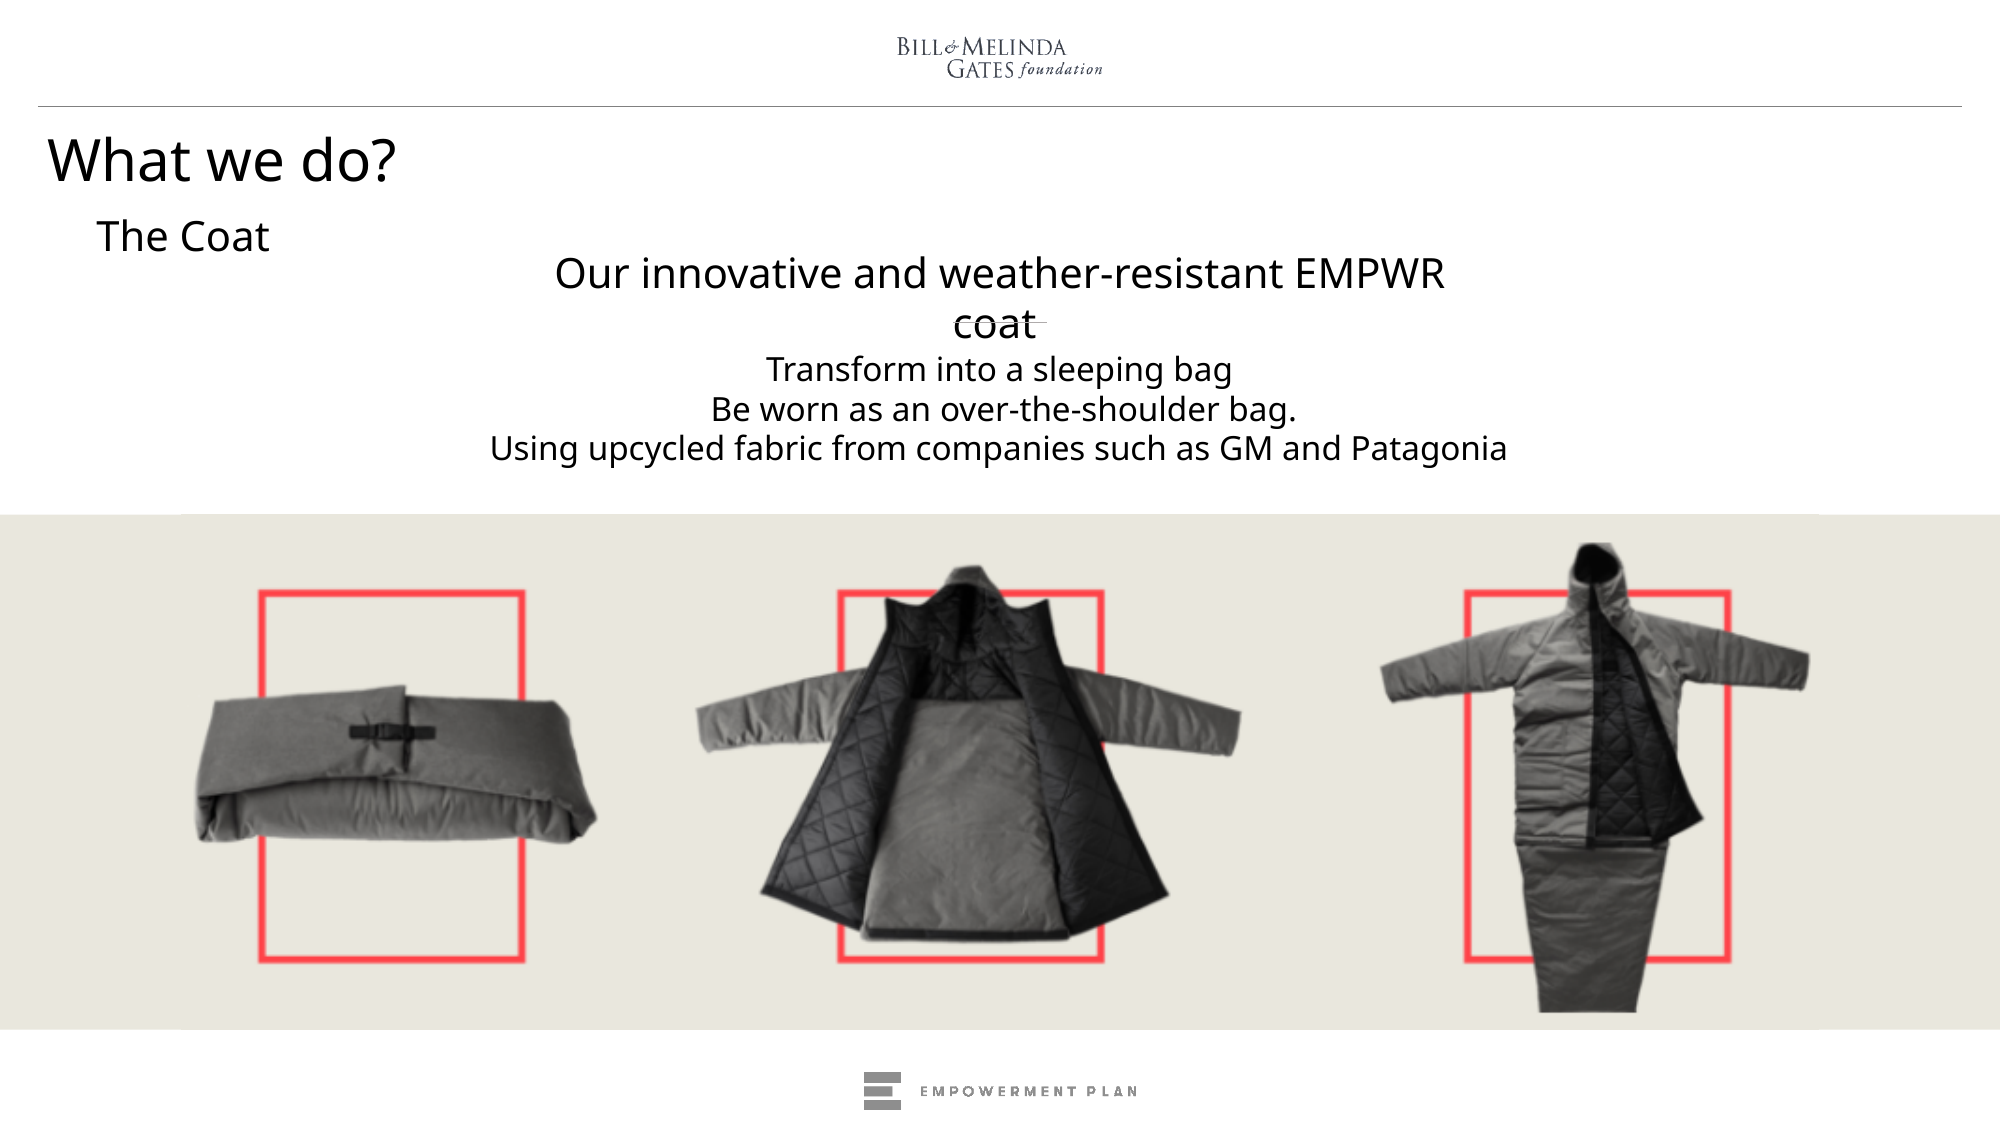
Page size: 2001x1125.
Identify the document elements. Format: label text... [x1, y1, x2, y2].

text_box The Coat [81, 201, 1082, 267]
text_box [188, 239, 1811, 477]
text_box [0, 514, 2000, 1030]
picture [864, 1072, 1136, 1110]
text_box What we do? [32, 116, 1033, 201]
